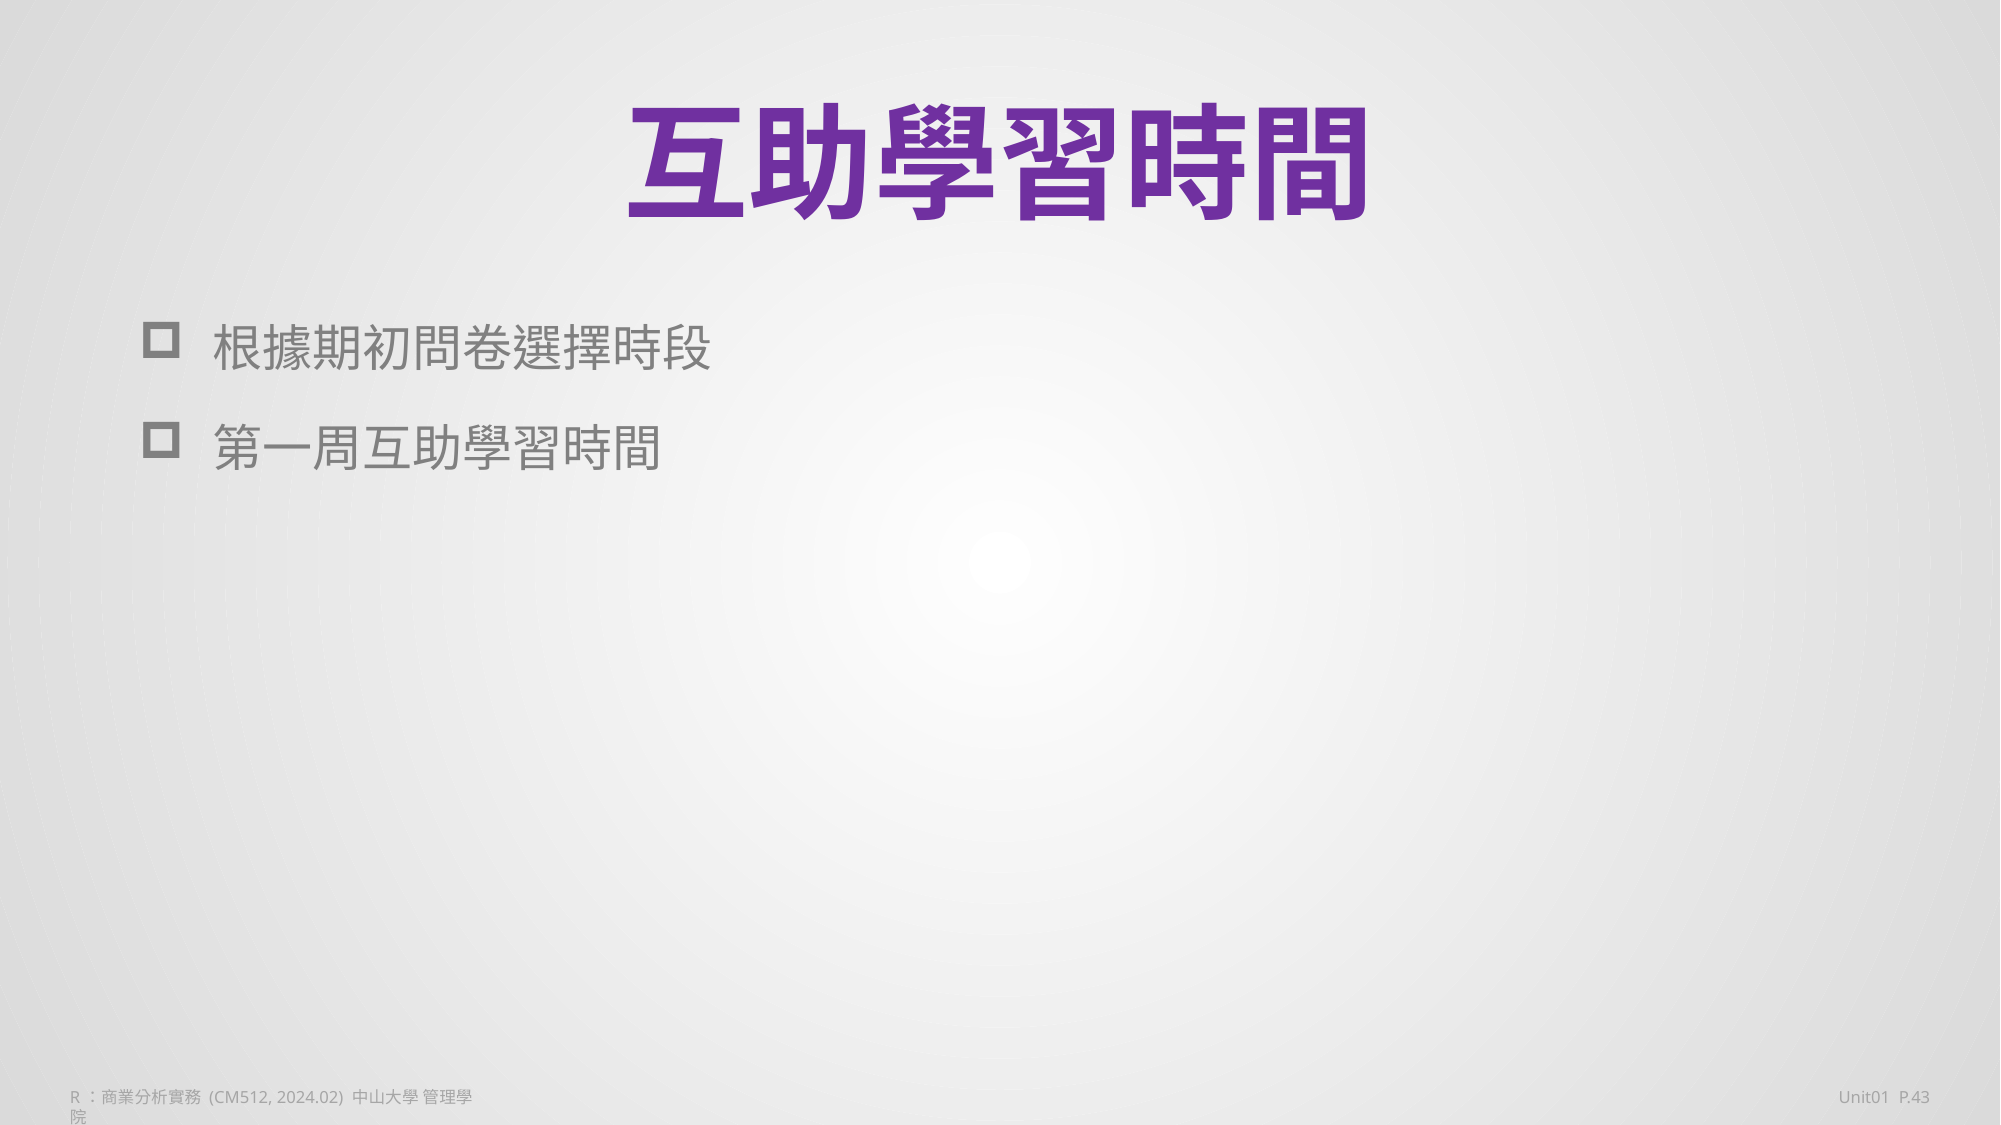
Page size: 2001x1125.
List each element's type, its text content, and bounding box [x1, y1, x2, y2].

title 互助學習時間 [99, 63, 1898, 256]
list 根據期初問卷選擇時段 第一周互助學習時間 [124, 278, 1874, 965]
